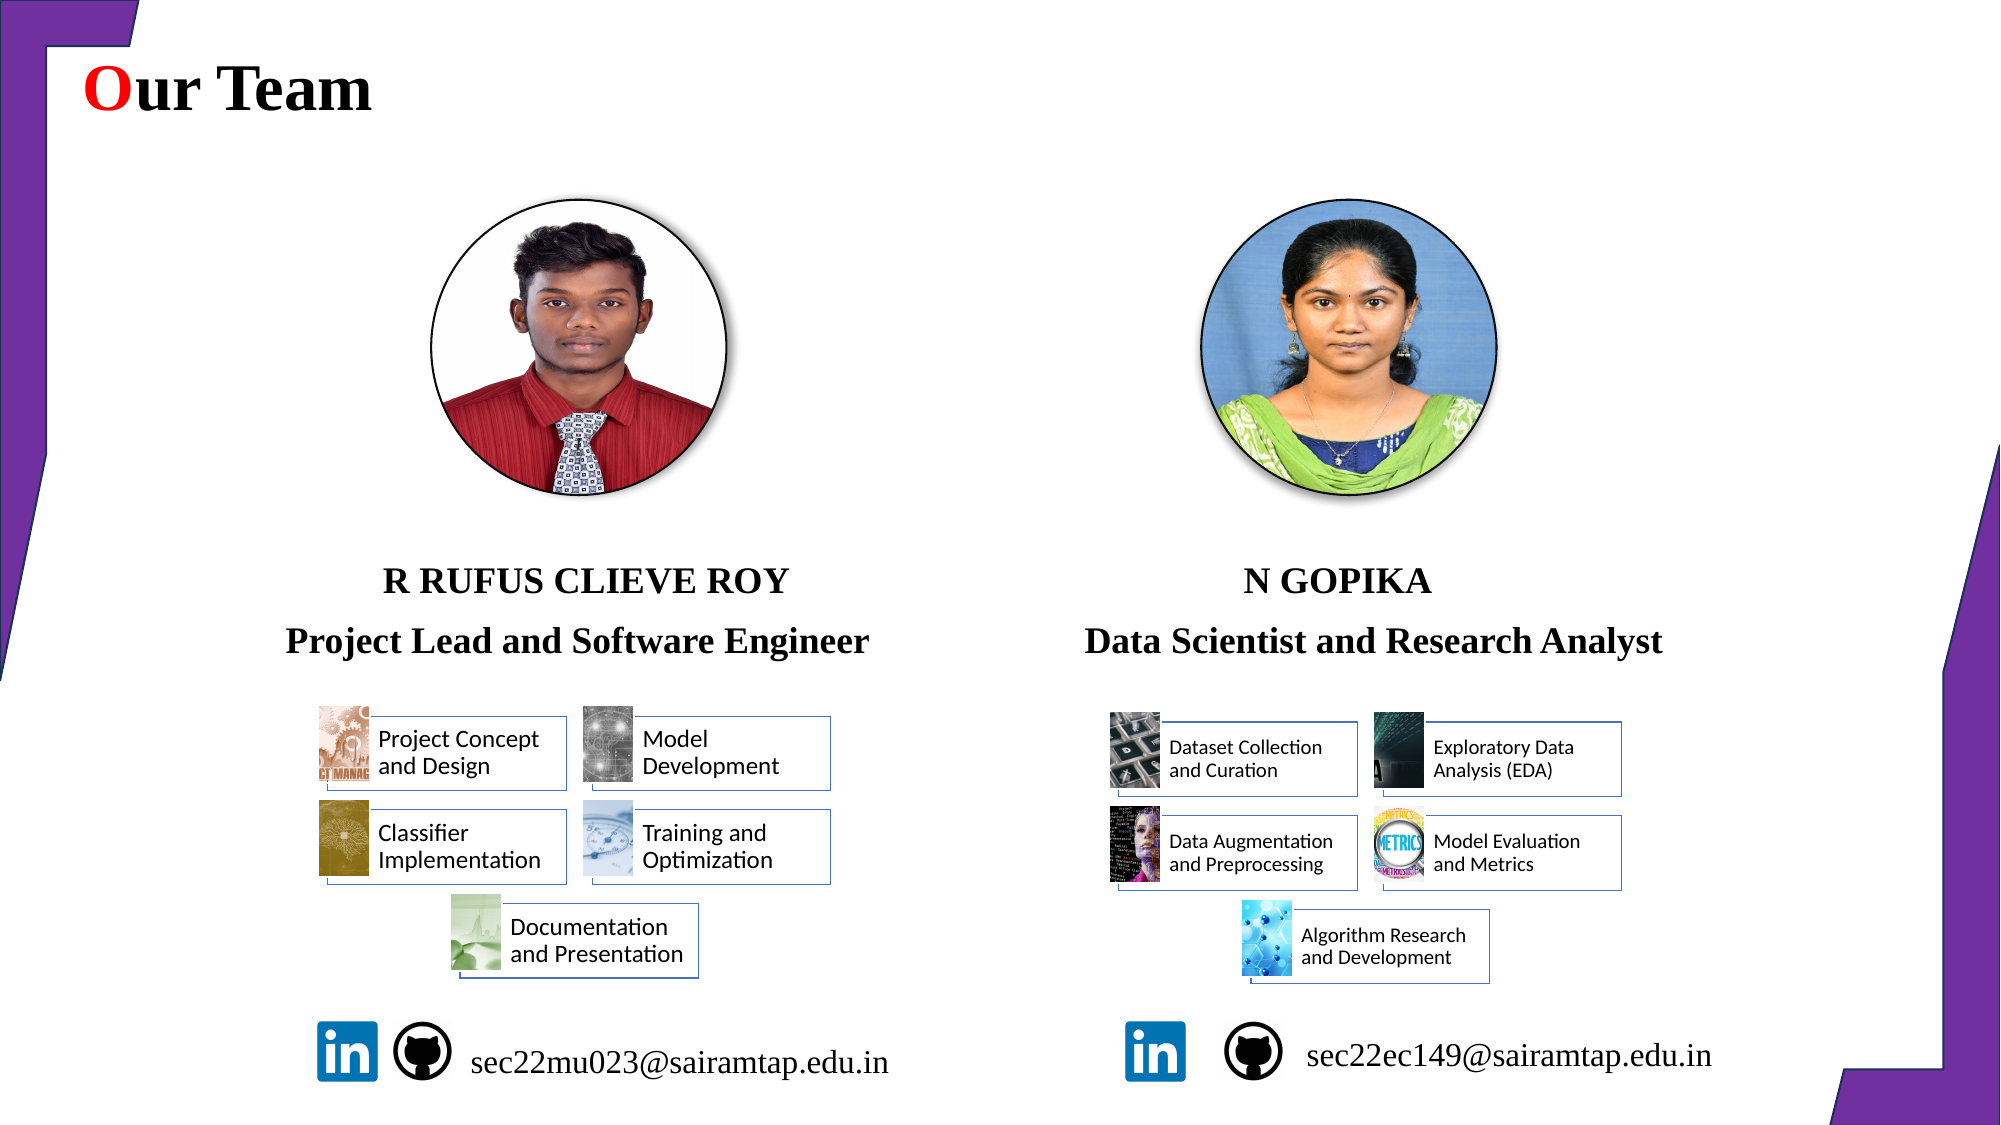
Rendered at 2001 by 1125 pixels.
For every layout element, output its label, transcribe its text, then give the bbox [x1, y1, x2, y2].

title Our Team [48, 43, 409, 136]
picture [392, 1020, 453, 1082]
text_box [0, 0, 140, 682]
text_box sec22mu023@sairamtap.edu.in [455, 1033, 1005, 1088]
text_box [1200, 198, 1498, 497]
picture [1223, 1020, 1284, 1082]
text_box Project Lead and Software Engineer [270, 609, 918, 669]
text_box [1108, 680, 1622, 1015]
text_box R RUFUS CLIEVE ROY [368, 548, 811, 609]
picture [1125, 1021, 1186, 1082]
text_box sec22ec149@sairamtap.edu.in [1291, 1025, 1841, 1081]
text_box Data Scientist and Research Analyst [1056, 608, 1691, 669]
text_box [317, 675, 831, 1009]
text_box N GOPIKA [1228, 548, 1469, 608]
text_box [430, 198, 728, 497]
picture [317, 1021, 378, 1082]
text_box [1829, 444, 2000, 1125]
